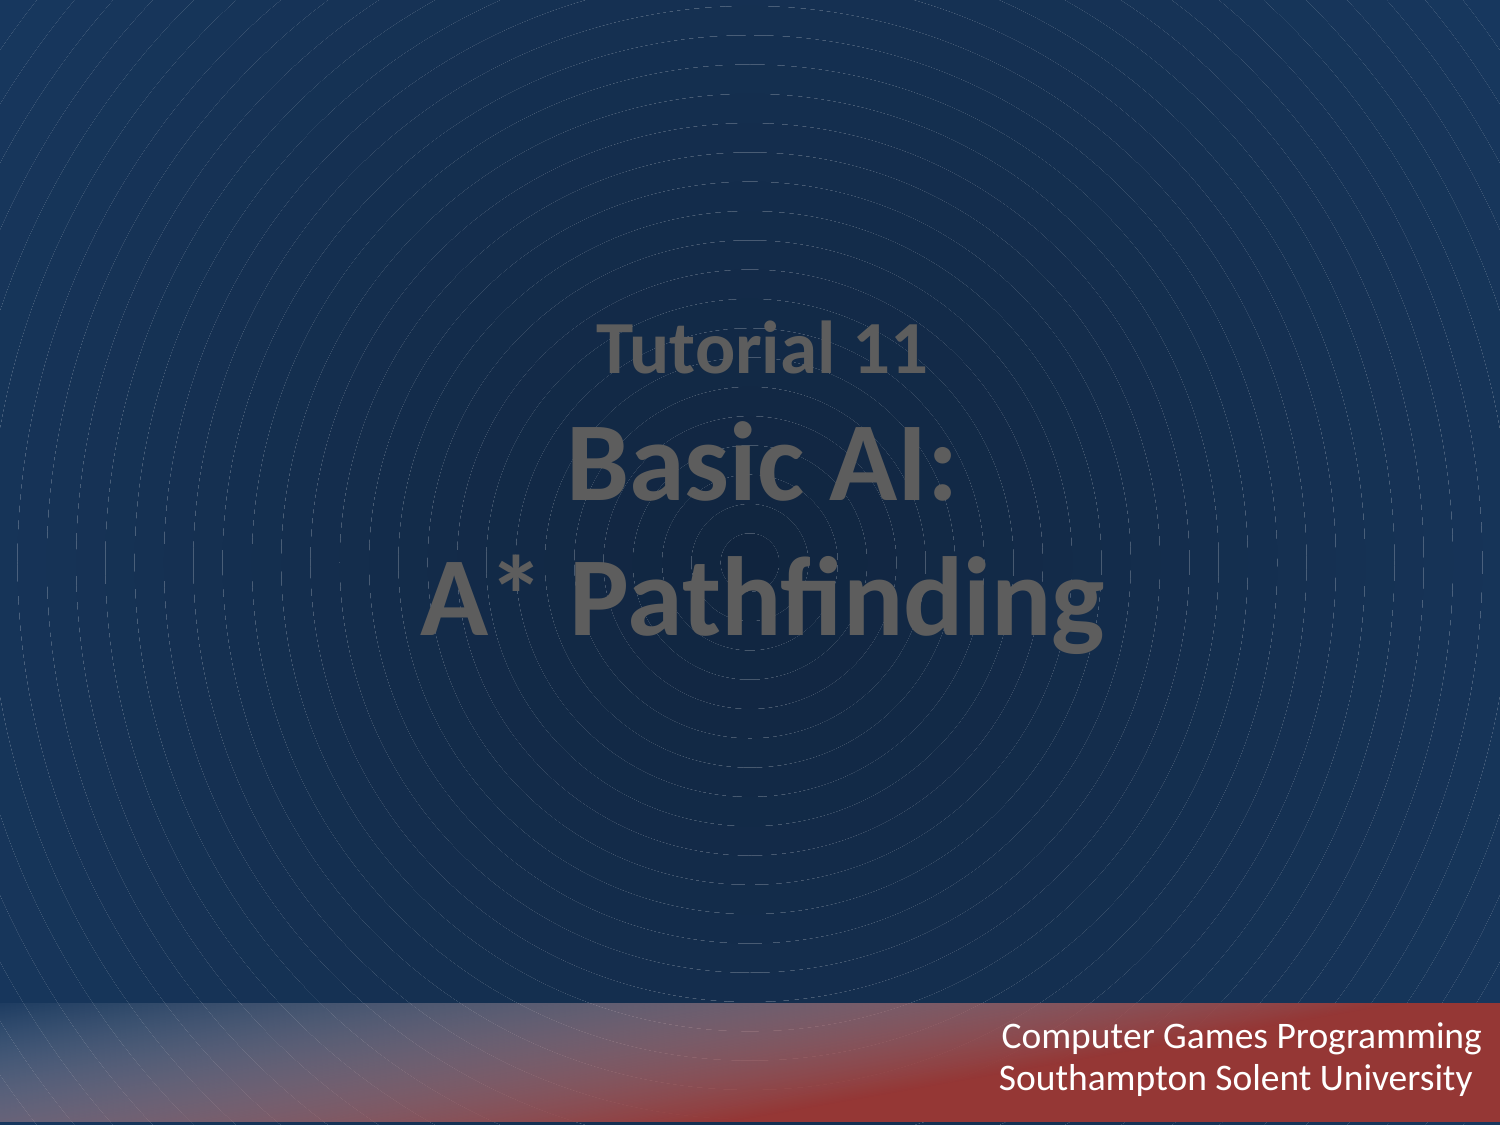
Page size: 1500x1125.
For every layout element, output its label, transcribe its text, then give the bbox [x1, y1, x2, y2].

text_box Tutorial 11 Basic AI: A* Pathfinding [405, 290, 1121, 666]
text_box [0, 1003, 1500, 1122]
